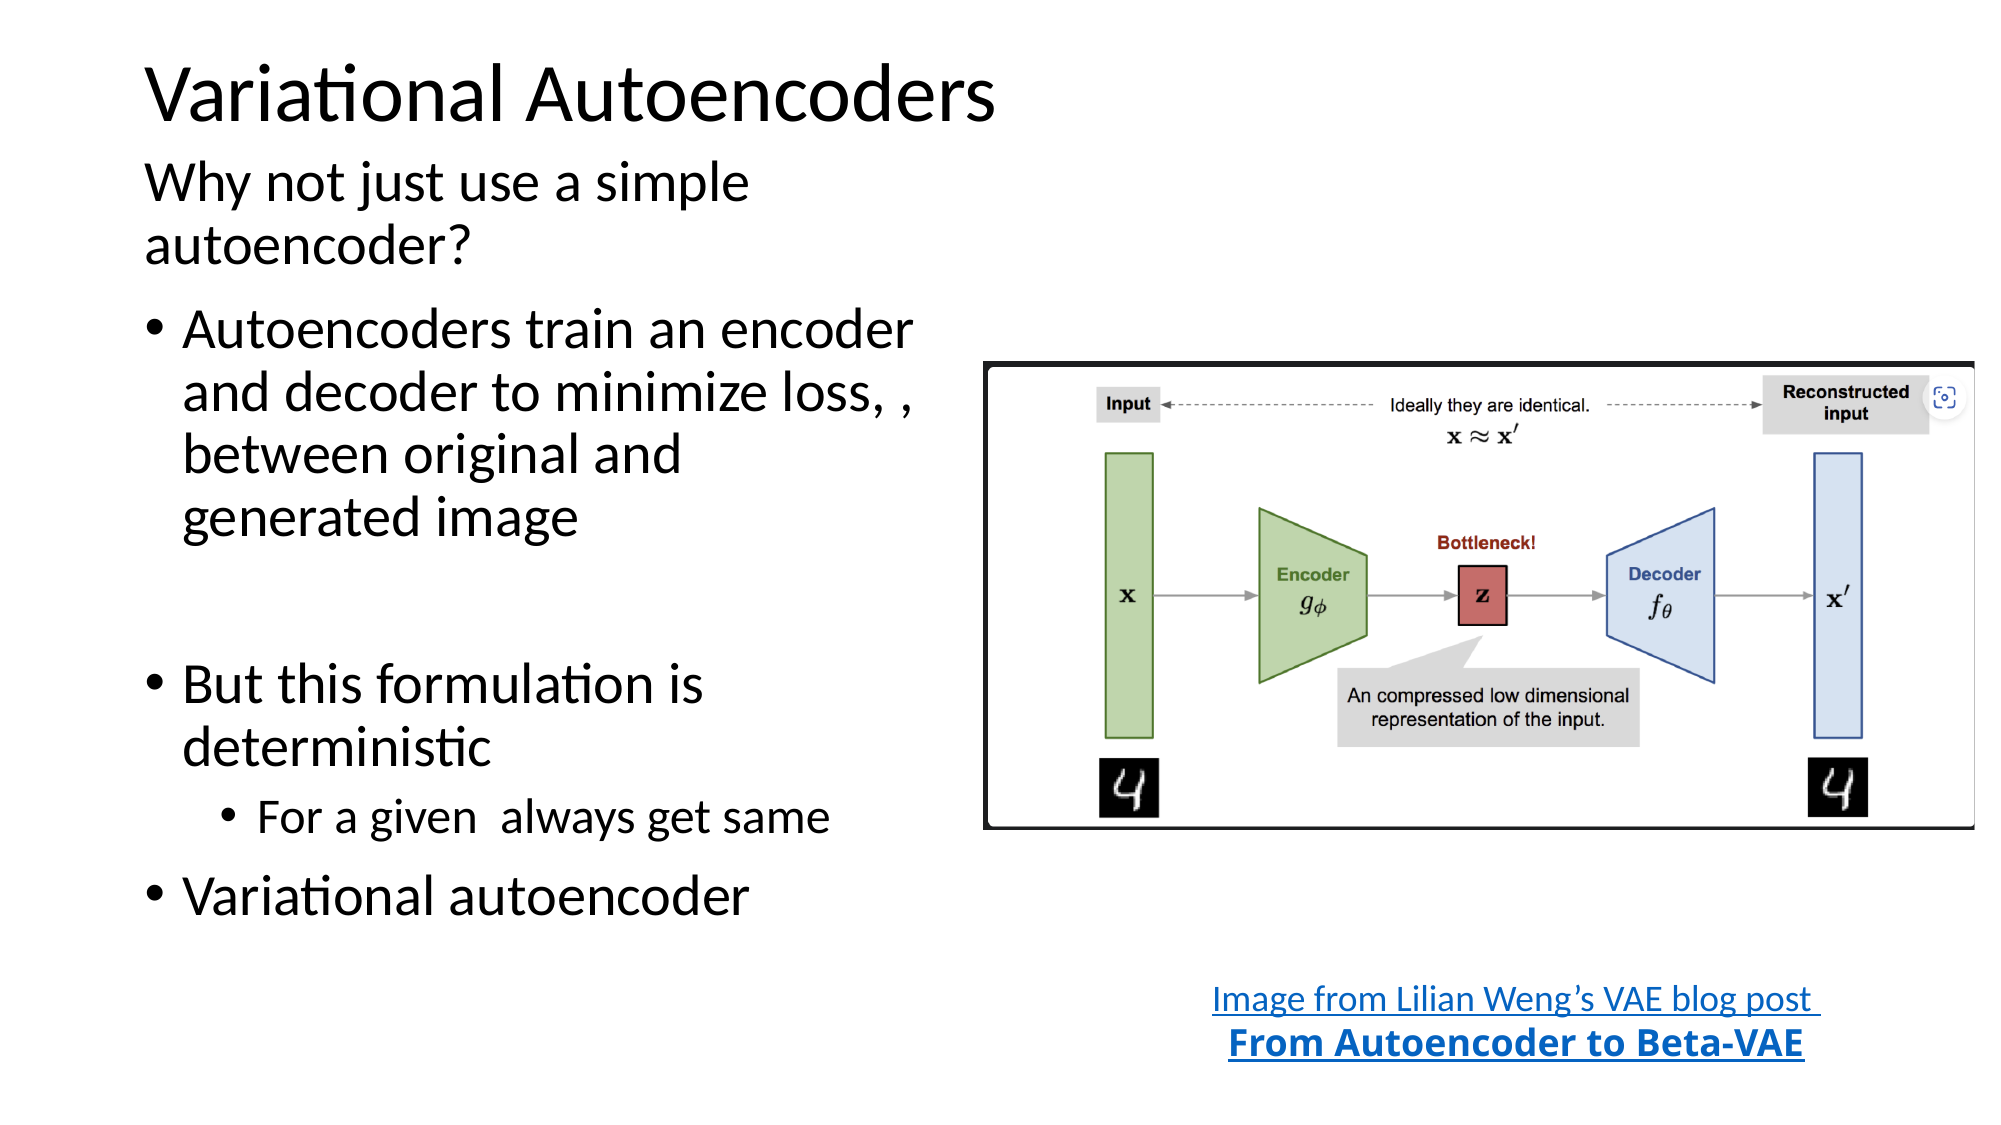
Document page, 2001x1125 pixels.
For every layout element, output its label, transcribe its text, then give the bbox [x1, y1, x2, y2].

title Variational Autoencoders [129, 22, 1855, 166]
picture [983, 361, 1975, 830]
text_box Image from Lilian Weng’s VAE blog post From Autoencoder to Beta-VAE [1162, 966, 1871, 1077]
